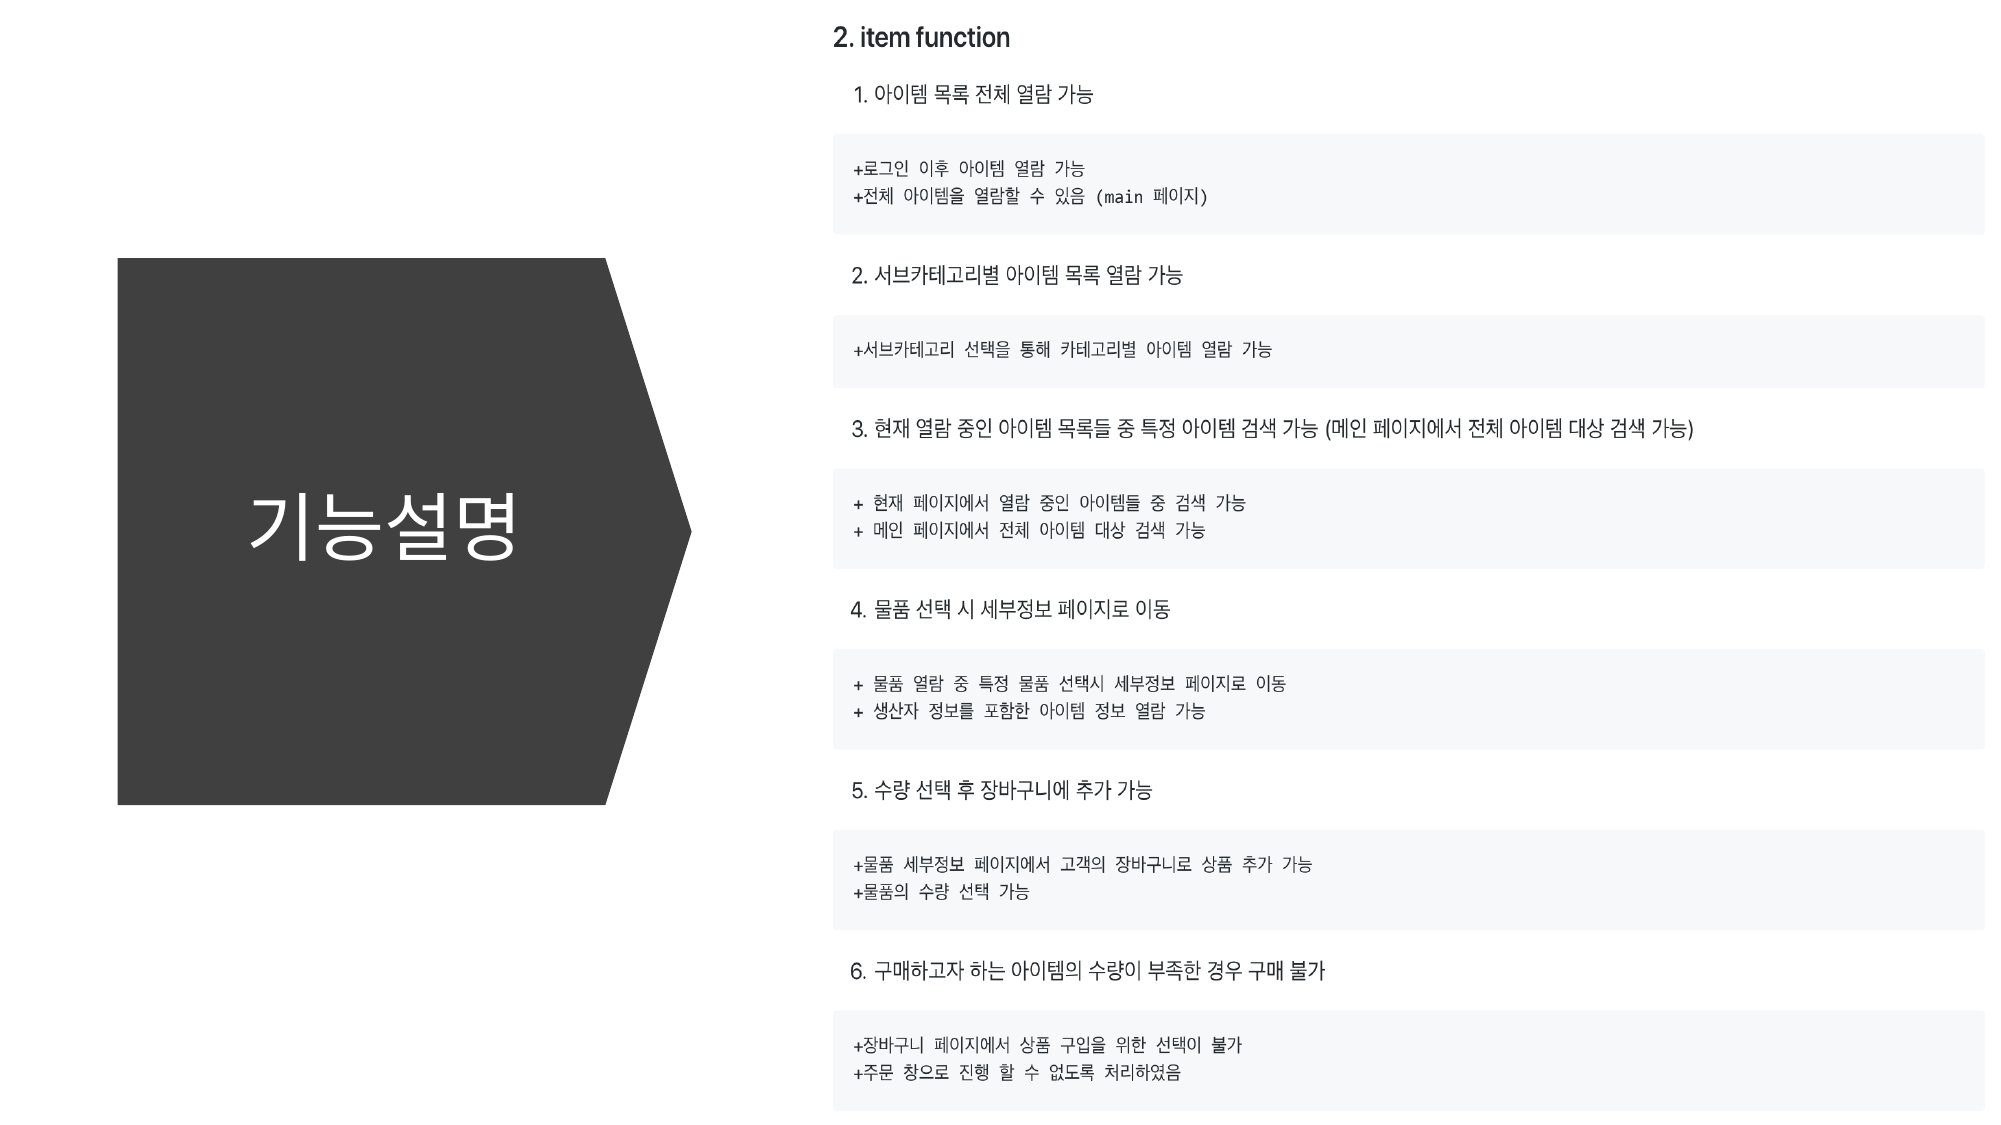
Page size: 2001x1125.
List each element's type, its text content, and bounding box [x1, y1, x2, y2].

title 기능설명 [168, 322, 601, 741]
text_box [116, 257, 693, 807]
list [804, 0, 2000, 1125]
